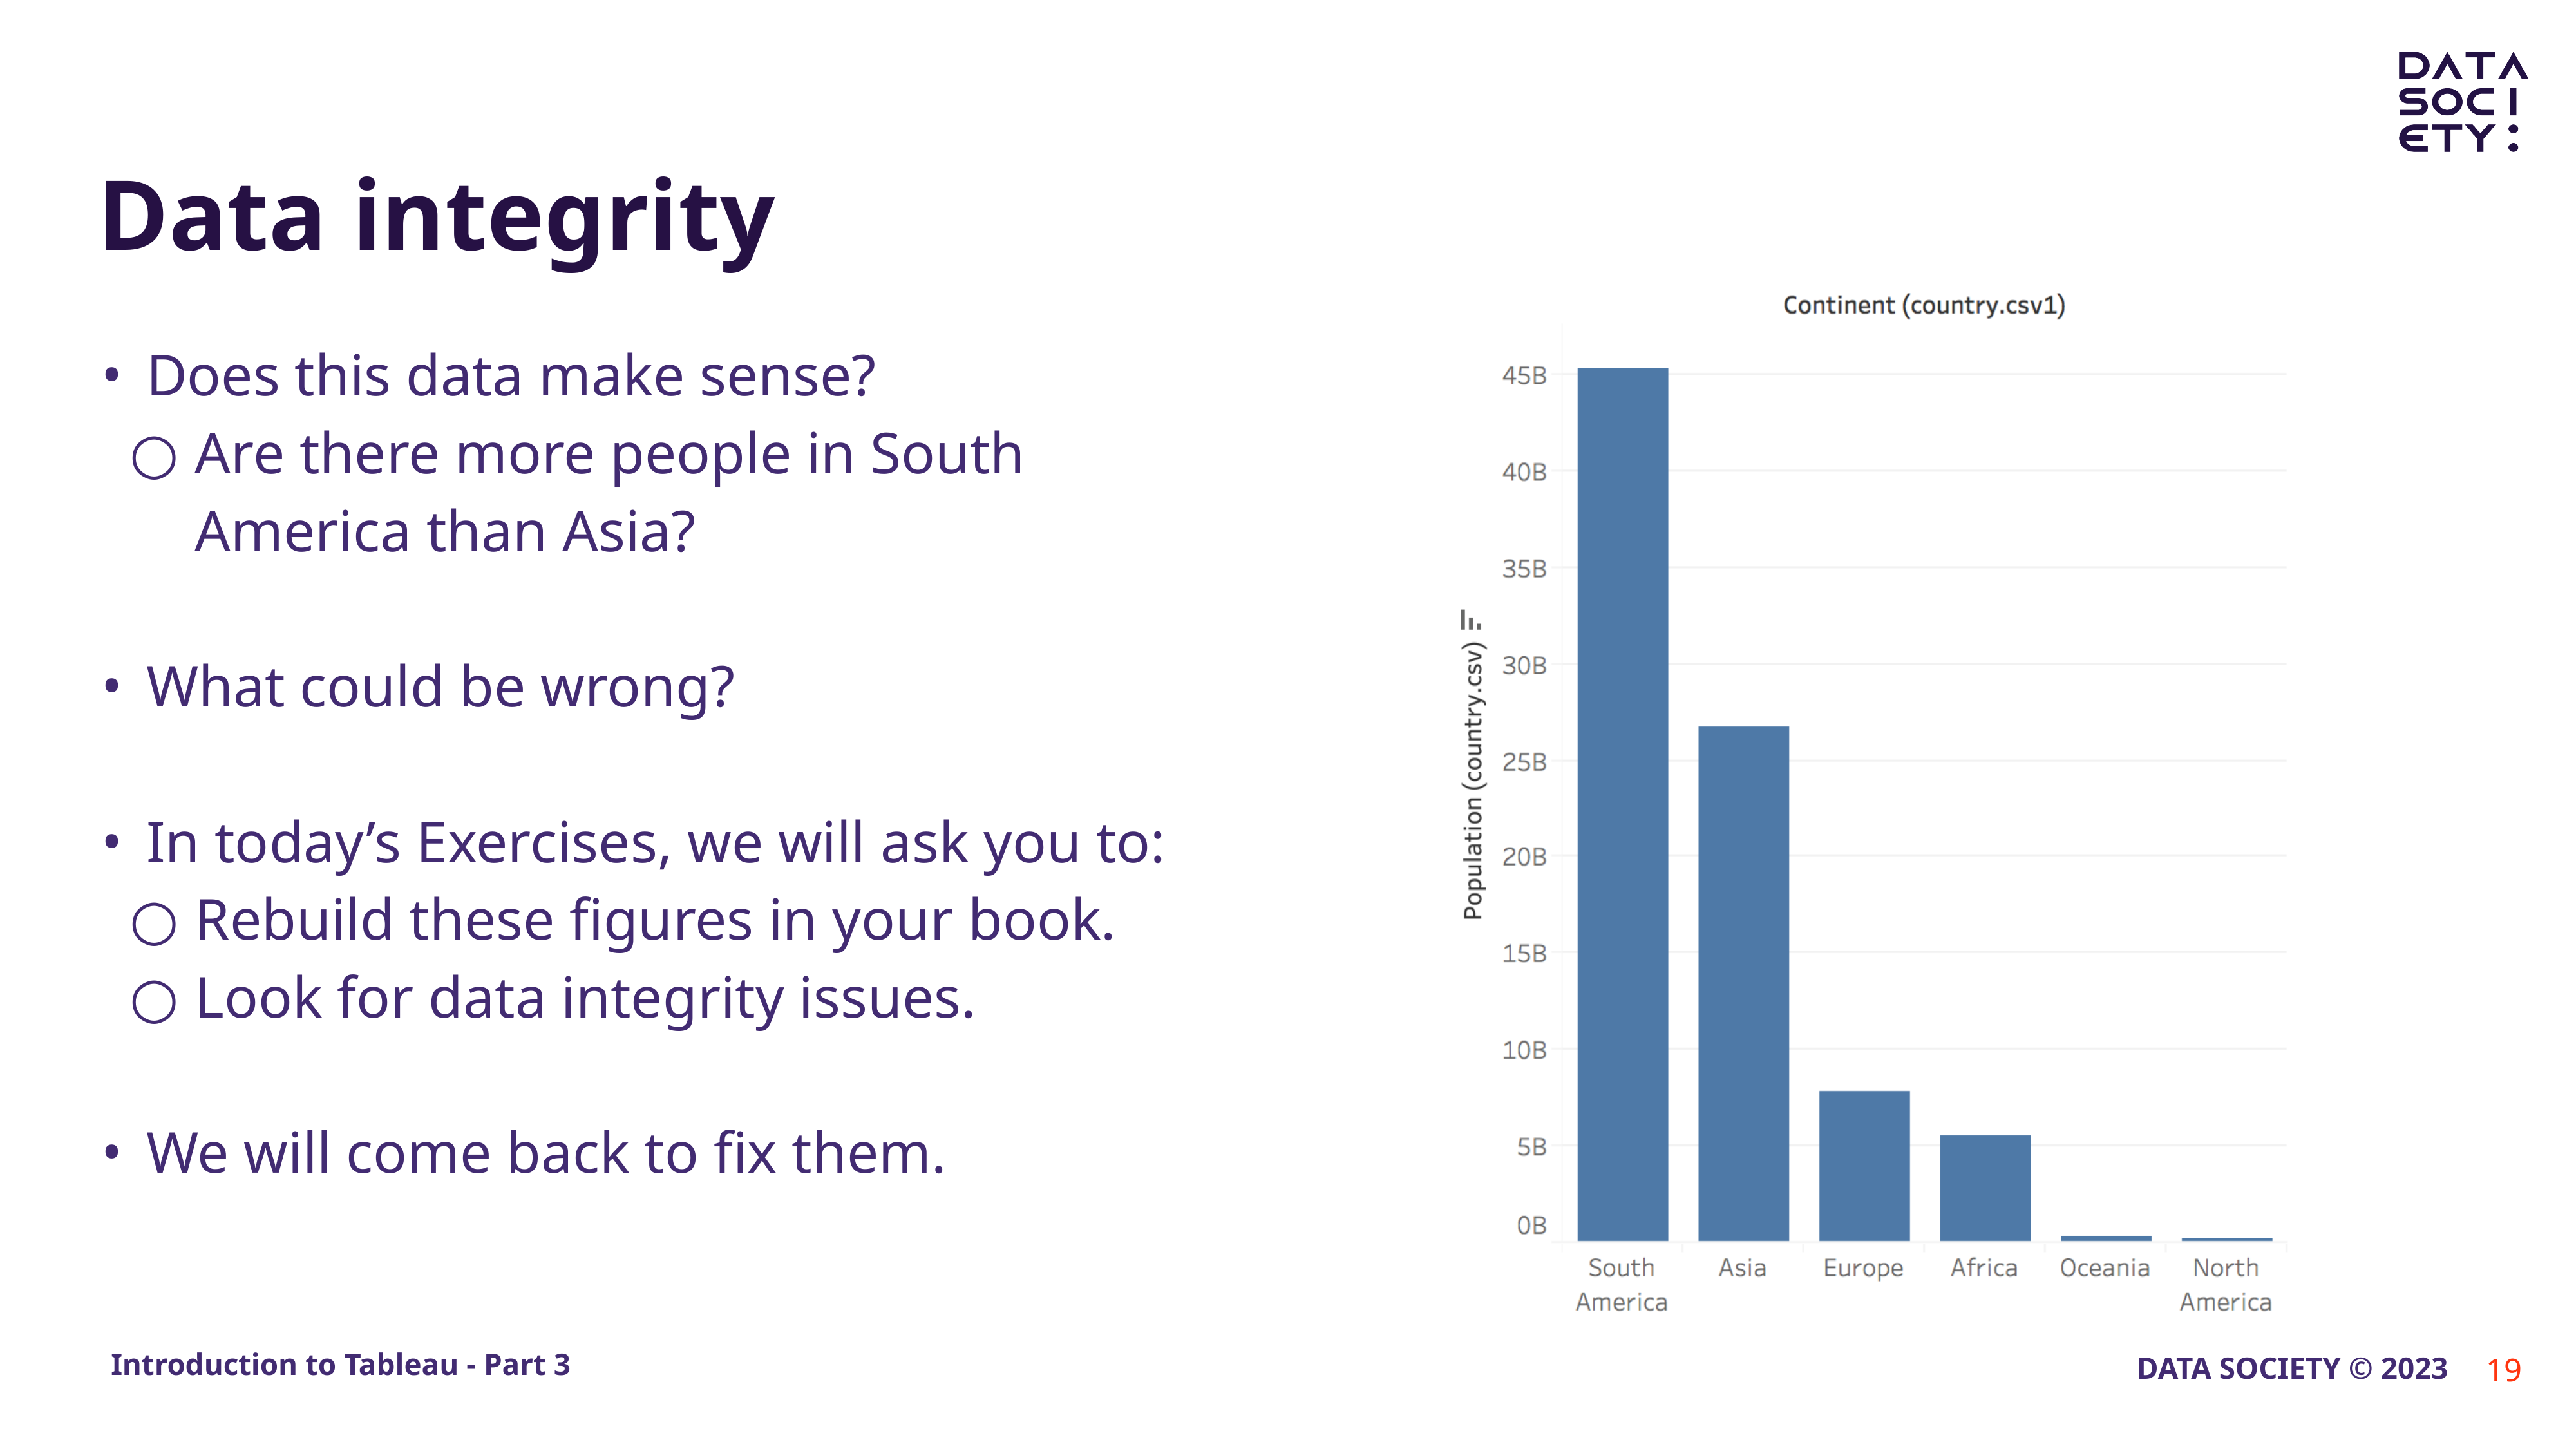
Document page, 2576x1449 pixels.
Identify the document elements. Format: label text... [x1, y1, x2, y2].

title Data integrity [88, 113, 2488, 274]
list Does this data make sense? Are there more people in South America than Asia? What could be wrong? In today’s Exercises, we will ask you to: Rebuild these figures in your book. Look for data integrity issues. We will come back to fix them. [88, 325, 1215, 1287]
slide_number ‹#› [2387, 1331, 2542, 1413]
picture [2399, 52, 2529, 152]
picture [1433, 263, 2367, 1339]
